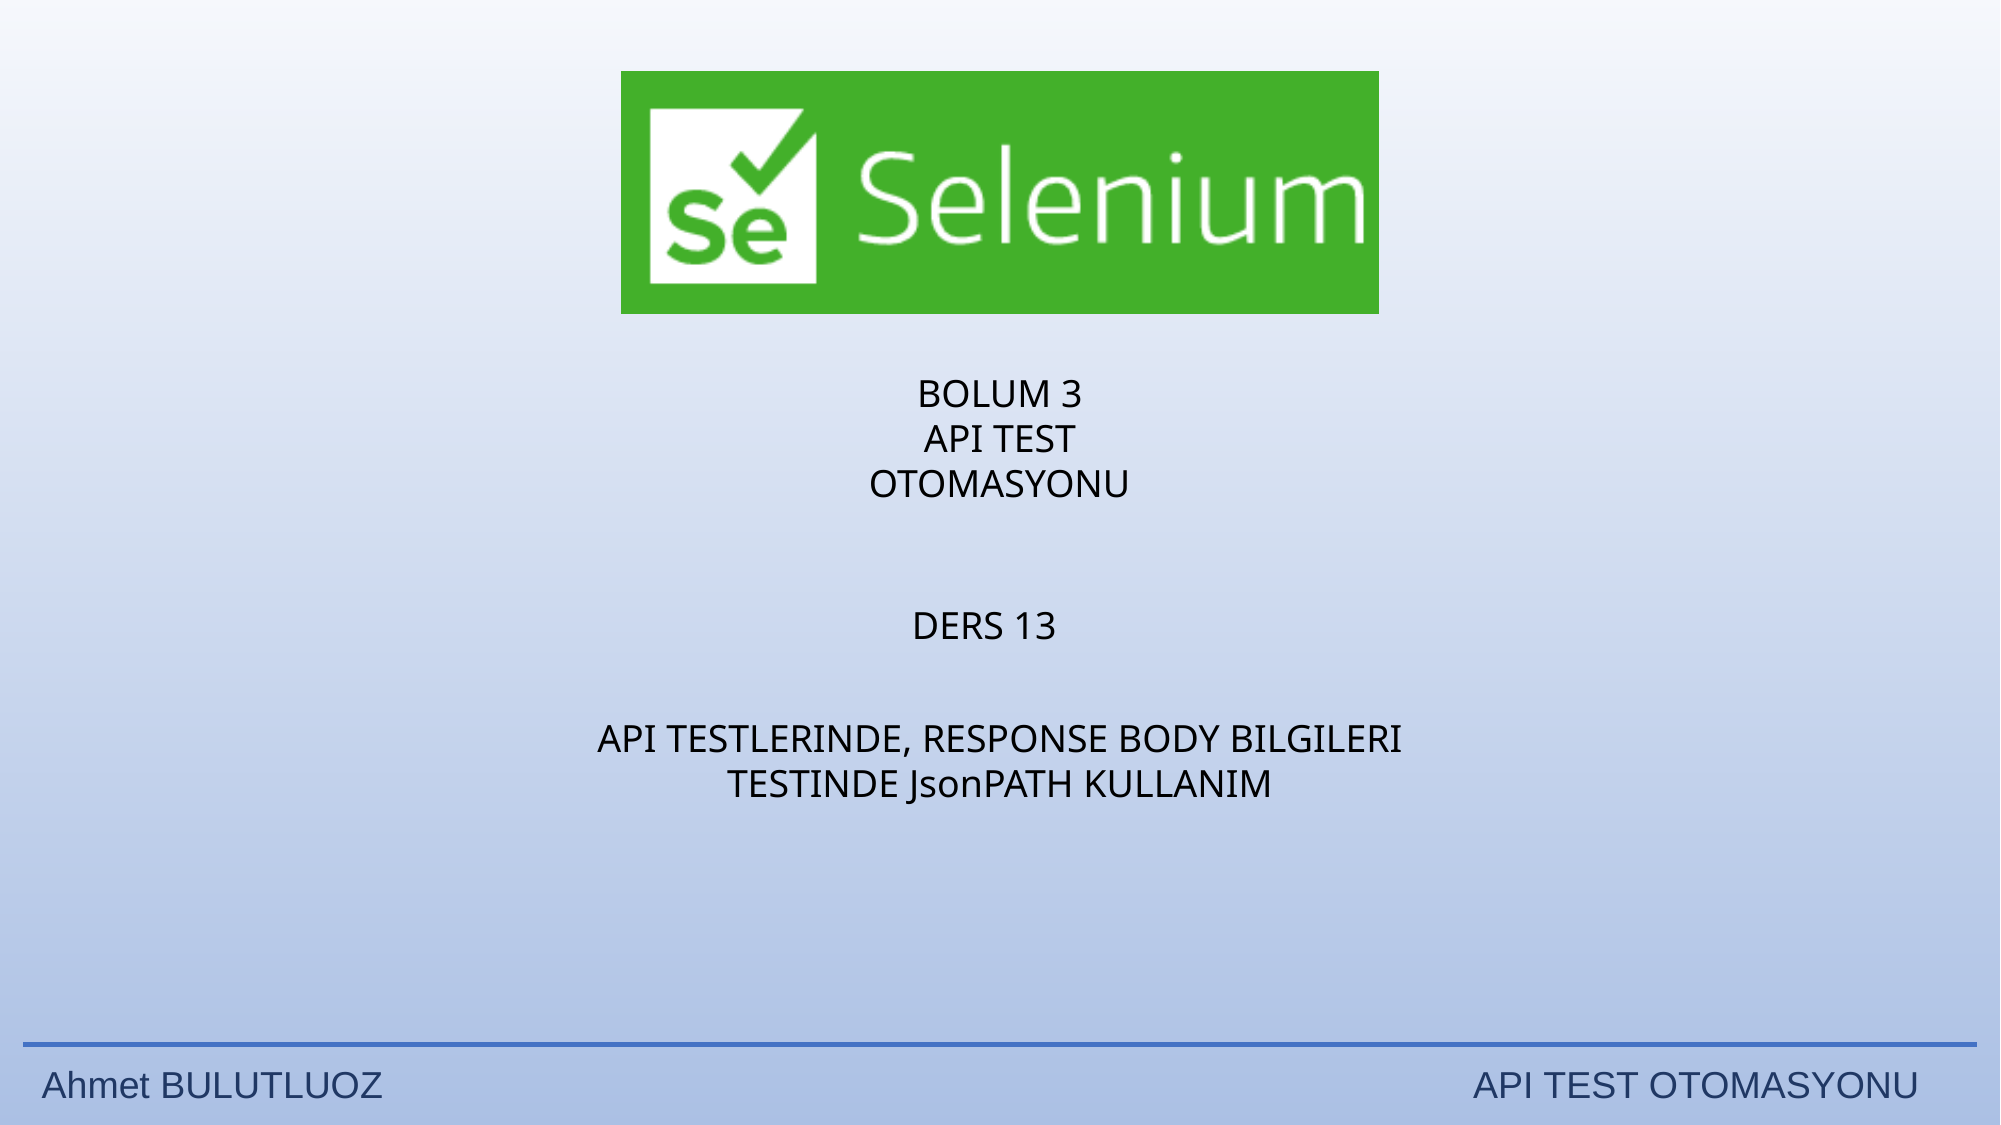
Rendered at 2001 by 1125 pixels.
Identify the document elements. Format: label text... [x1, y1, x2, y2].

text_box BOLUM 3 API TEST OTOMASYONU [784, 362, 1216, 512]
text_box API TESTLERINDE, RESPONSE BODY BILGILERI TESTINDE JsonPATH KULLANIM [500, 707, 1500, 813]
text_box Ahmet BULUTLUOZ API TEST OTOMASYONU [26, 1053, 1981, 1114]
text_box DERS 13 [484, 594, 1485, 654]
picture [621, 71, 1379, 314]
